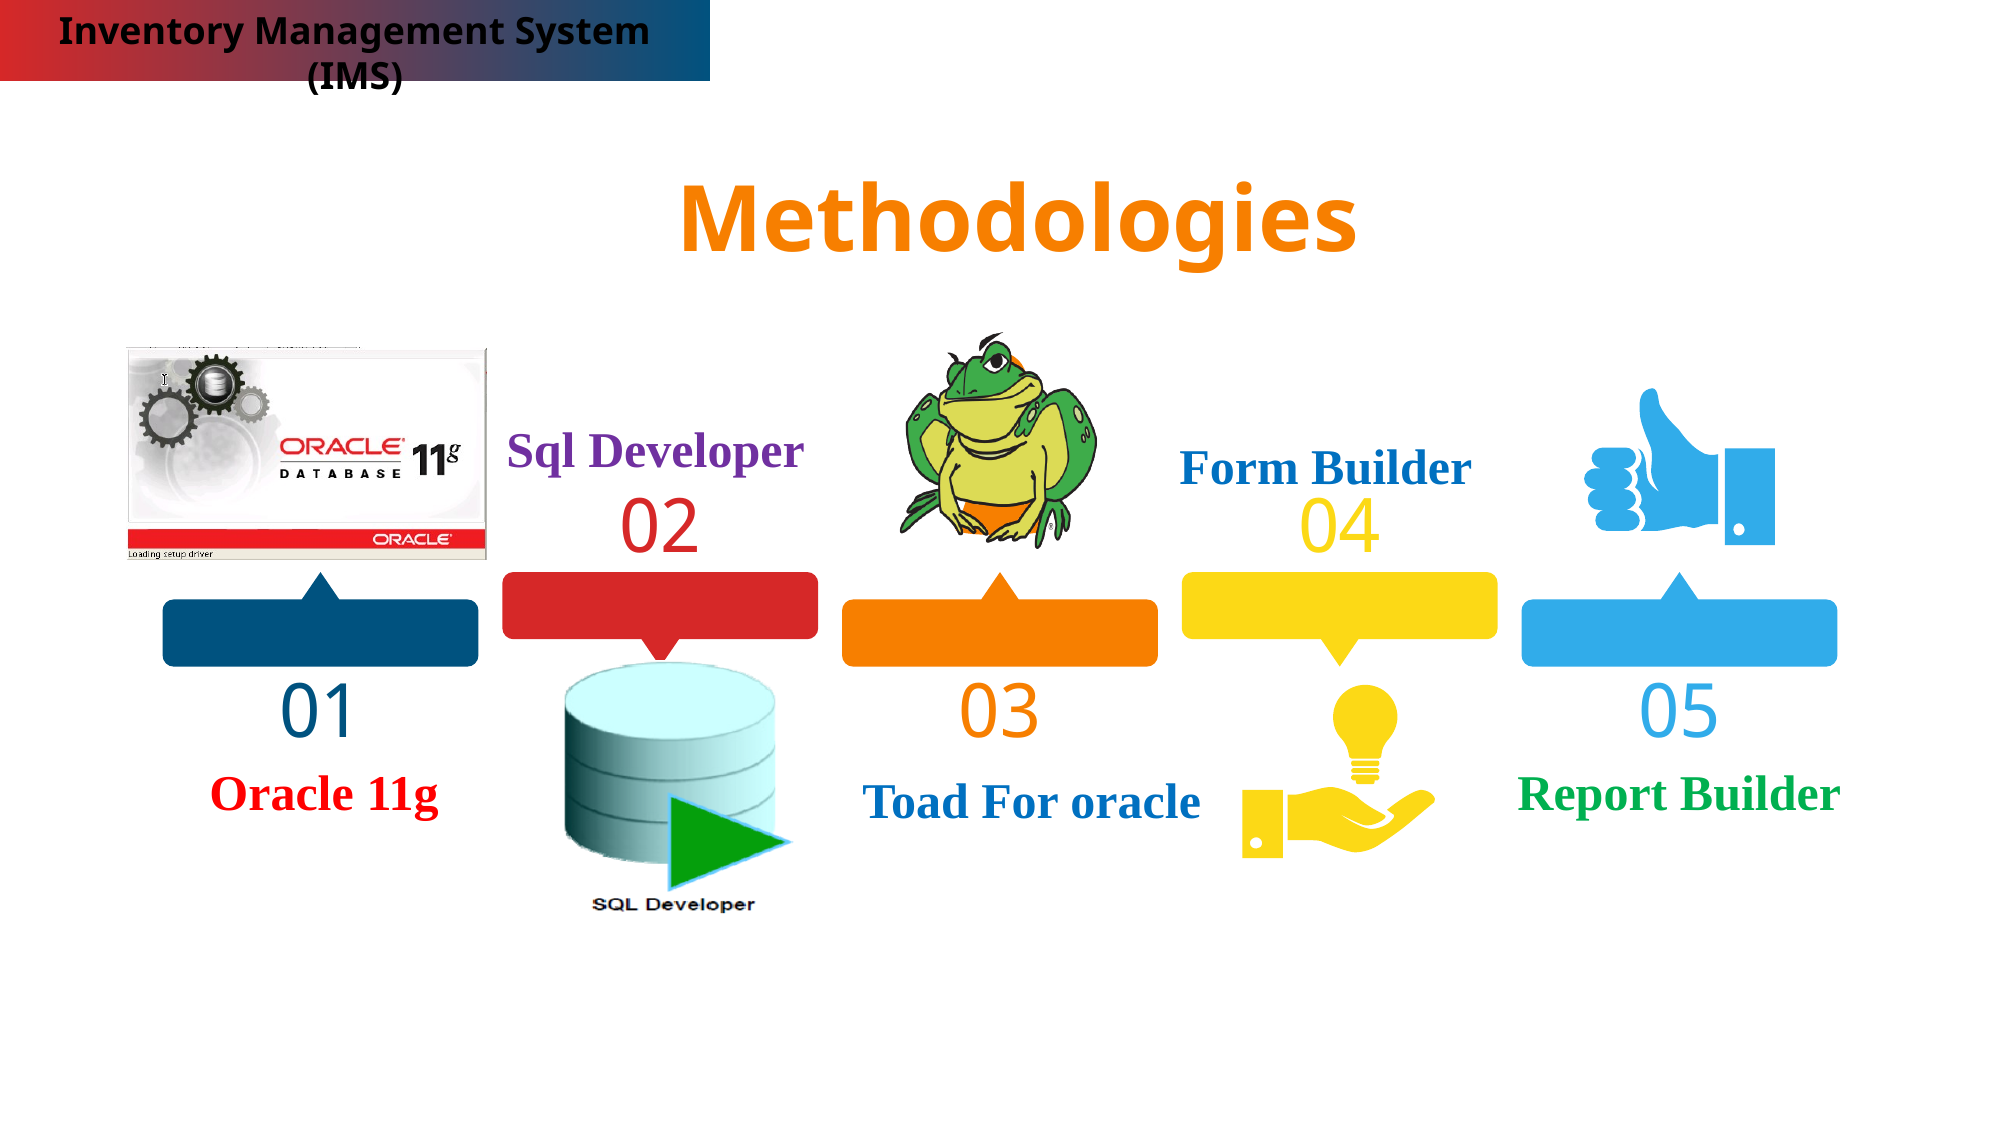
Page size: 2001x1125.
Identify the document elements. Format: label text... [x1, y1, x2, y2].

text_box Form Builder [1164, 427, 1488, 502]
text_box [1520, 570, 1839, 668]
picture [536, 660, 804, 917]
text_box Sql Developer [491, 409, 820, 485]
text_box 03 [911, 655, 1089, 760]
text_box [1242, 789, 1283, 859]
text_box 05 [1591, 655, 1768, 752]
text_box [1635, 388, 1719, 531]
text_box [501, 570, 820, 660]
text_box Inventory Management System (IMS) [0, 0, 711, 81]
picture [126, 347, 488, 560]
text_box Report Builder [1502, 752, 1857, 828]
picture [832, 327, 1164, 555]
text_box 02 [572, 485, 749, 575]
text_box Oracle 11g [194, 752, 523, 828]
text_box [1351, 768, 1380, 773]
text_box Methodologies [232, 152, 1803, 387]
text_box Toad For oracle [847, 761, 1217, 836]
text_box [1584, 447, 1640, 531]
text_box [161, 570, 480, 668]
text_box [1724, 448, 1775, 546]
text_box [1180, 570, 1499, 669]
text_box [1351, 760, 1380, 767]
text_box 04 [1251, 502, 1428, 575]
text_box [1351, 774, 1380, 785]
text_box 01 [232, 655, 409, 752]
text_box [1333, 684, 1398, 759]
text_box [841, 570, 1159, 668]
text_box [1287, 787, 1435, 853]
